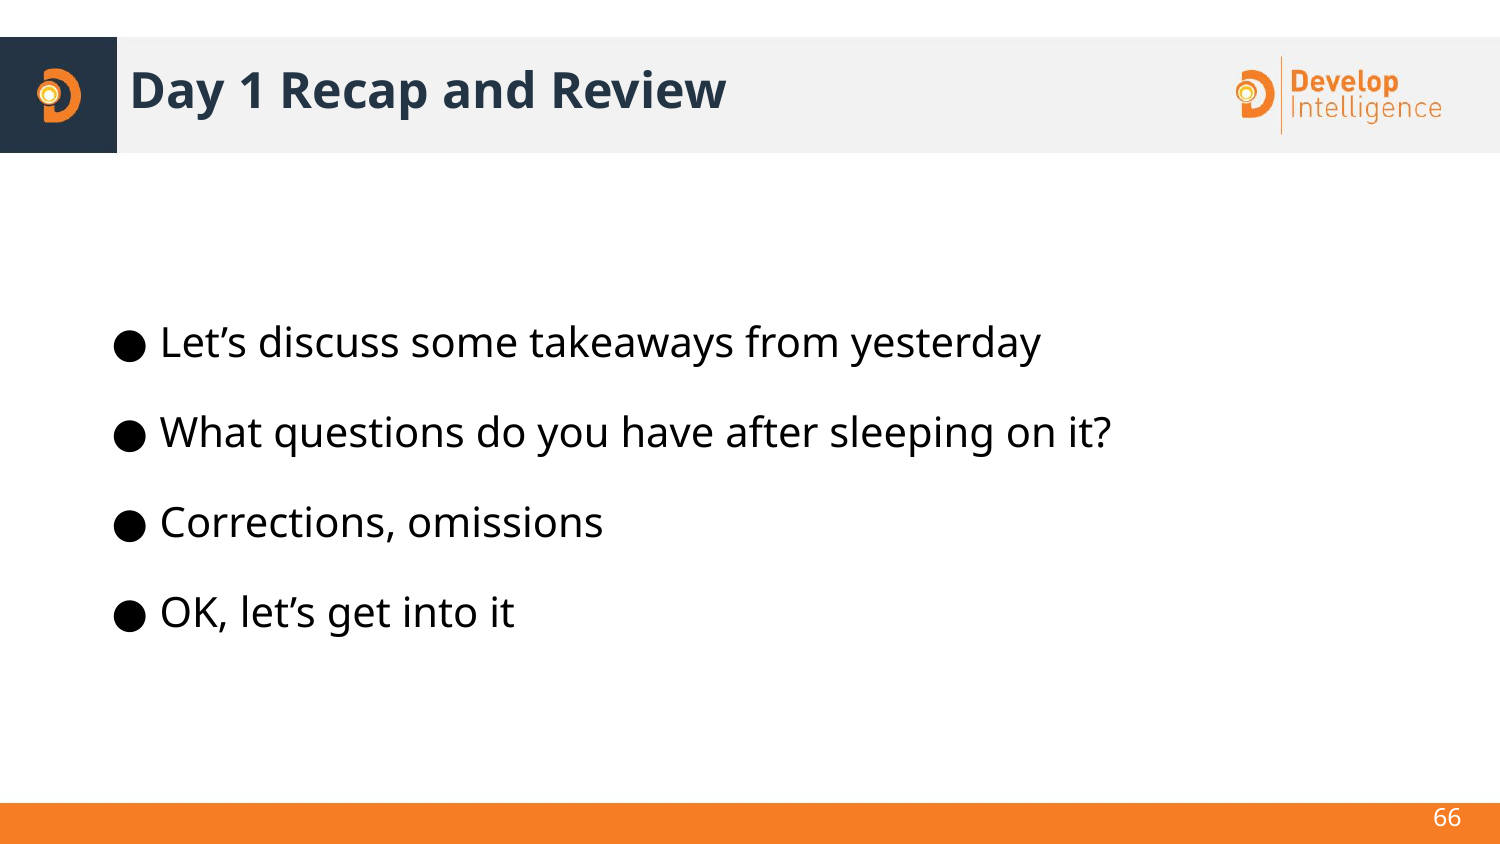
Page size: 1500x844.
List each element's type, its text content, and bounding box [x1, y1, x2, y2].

slide_number <number> [1396, 800, 1499, 838]
picture [0, 0, 1500, 844]
list Let’s discuss some takeaways from yesterday What questions do you have after sleeping on it? Corrections, omissions OK, let’s get into it [103, 235, 1397, 713]
title Day 1 Recap and Review [118, 36, 1500, 148]
